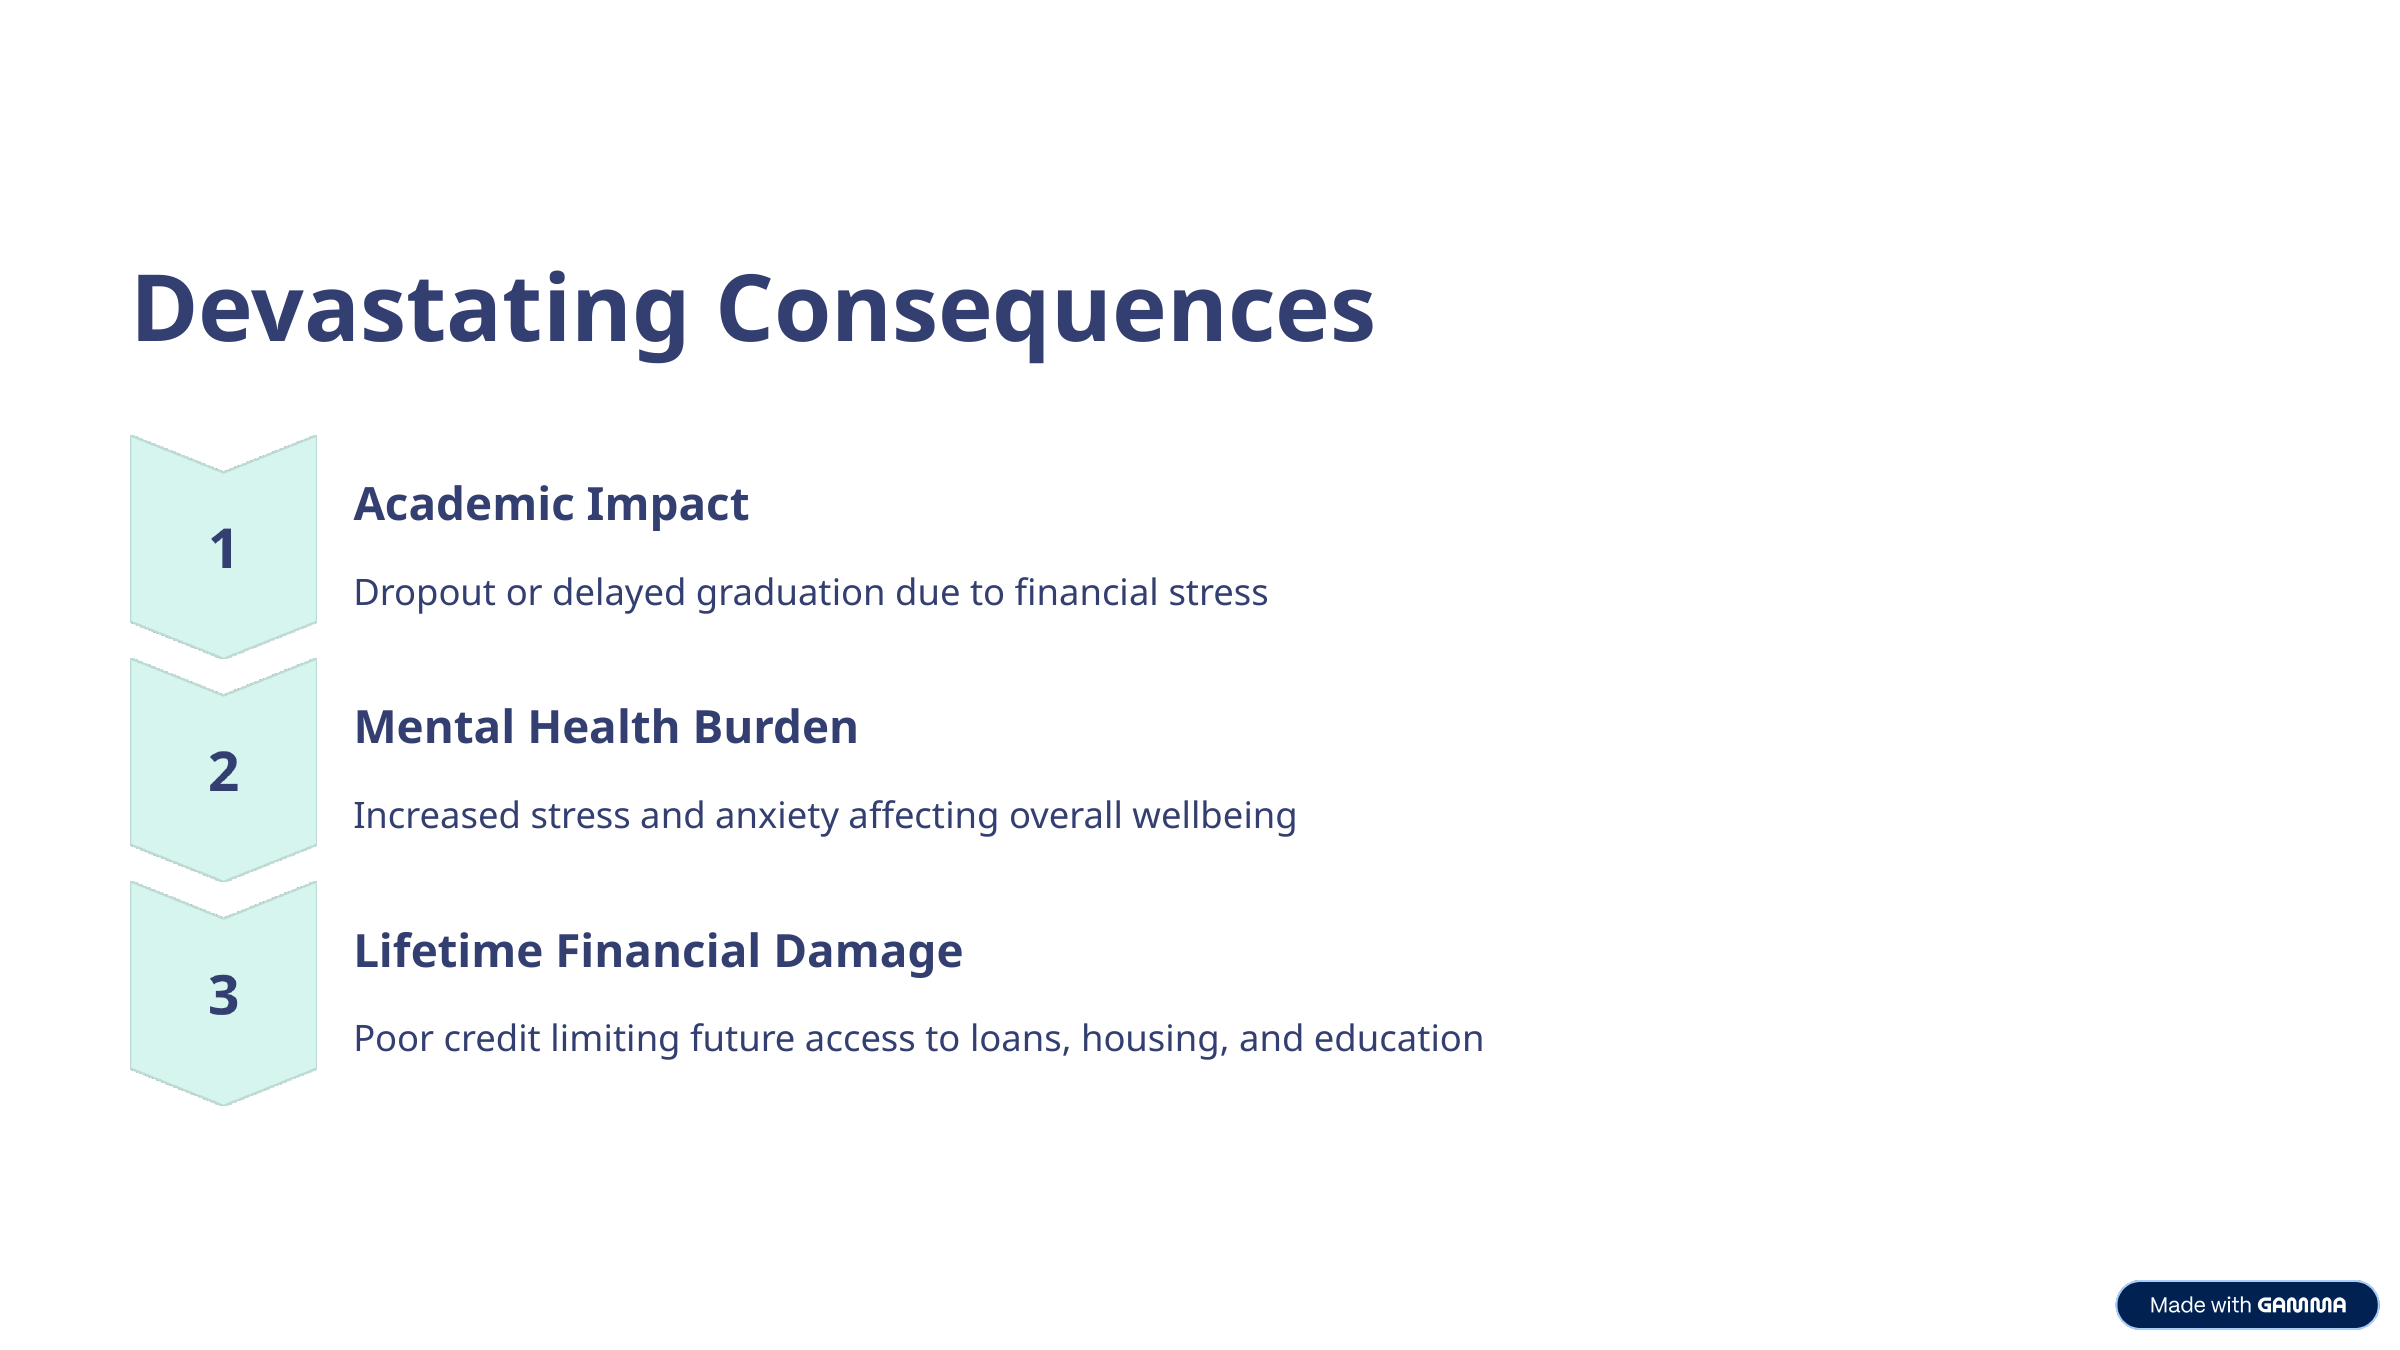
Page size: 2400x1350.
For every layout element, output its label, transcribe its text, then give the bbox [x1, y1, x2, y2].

picture [2106, 1271, 2389, 1339]
text_box Academic Impact [353, 472, 872, 531]
text_box Poor credit limiting future access to loans, housing, and education [353, 999, 2270, 1060]
text_box Increased stress and anxiety affecting overall wellbeing [353, 776, 2270, 836]
text_box Lifetime Financial Damage [353, 919, 1133, 978]
text_box Mental Health Burden [353, 695, 990, 754]
picture [130, 435, 317, 1106]
text_box Dropout or delayed graduation due to financial stress [353, 553, 2270, 613]
text_box Devastating Consequences [130, 244, 1753, 362]
